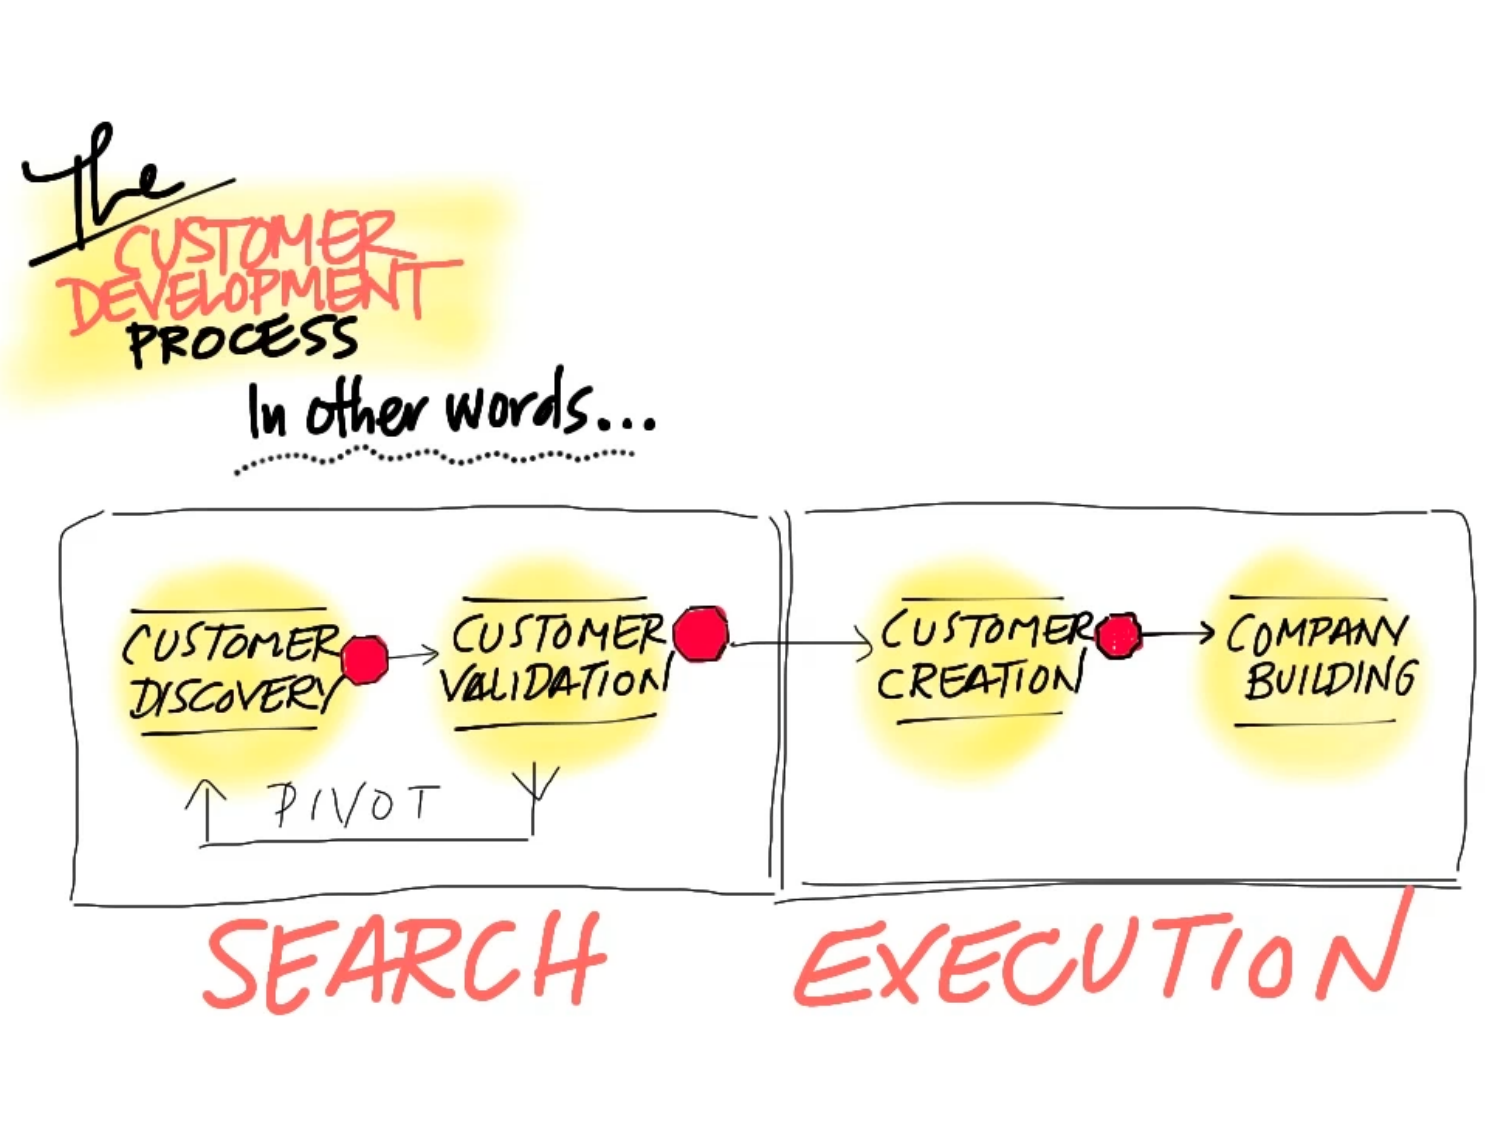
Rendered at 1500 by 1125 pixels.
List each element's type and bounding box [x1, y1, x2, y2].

picture [0, 91, 1500, 1034]
